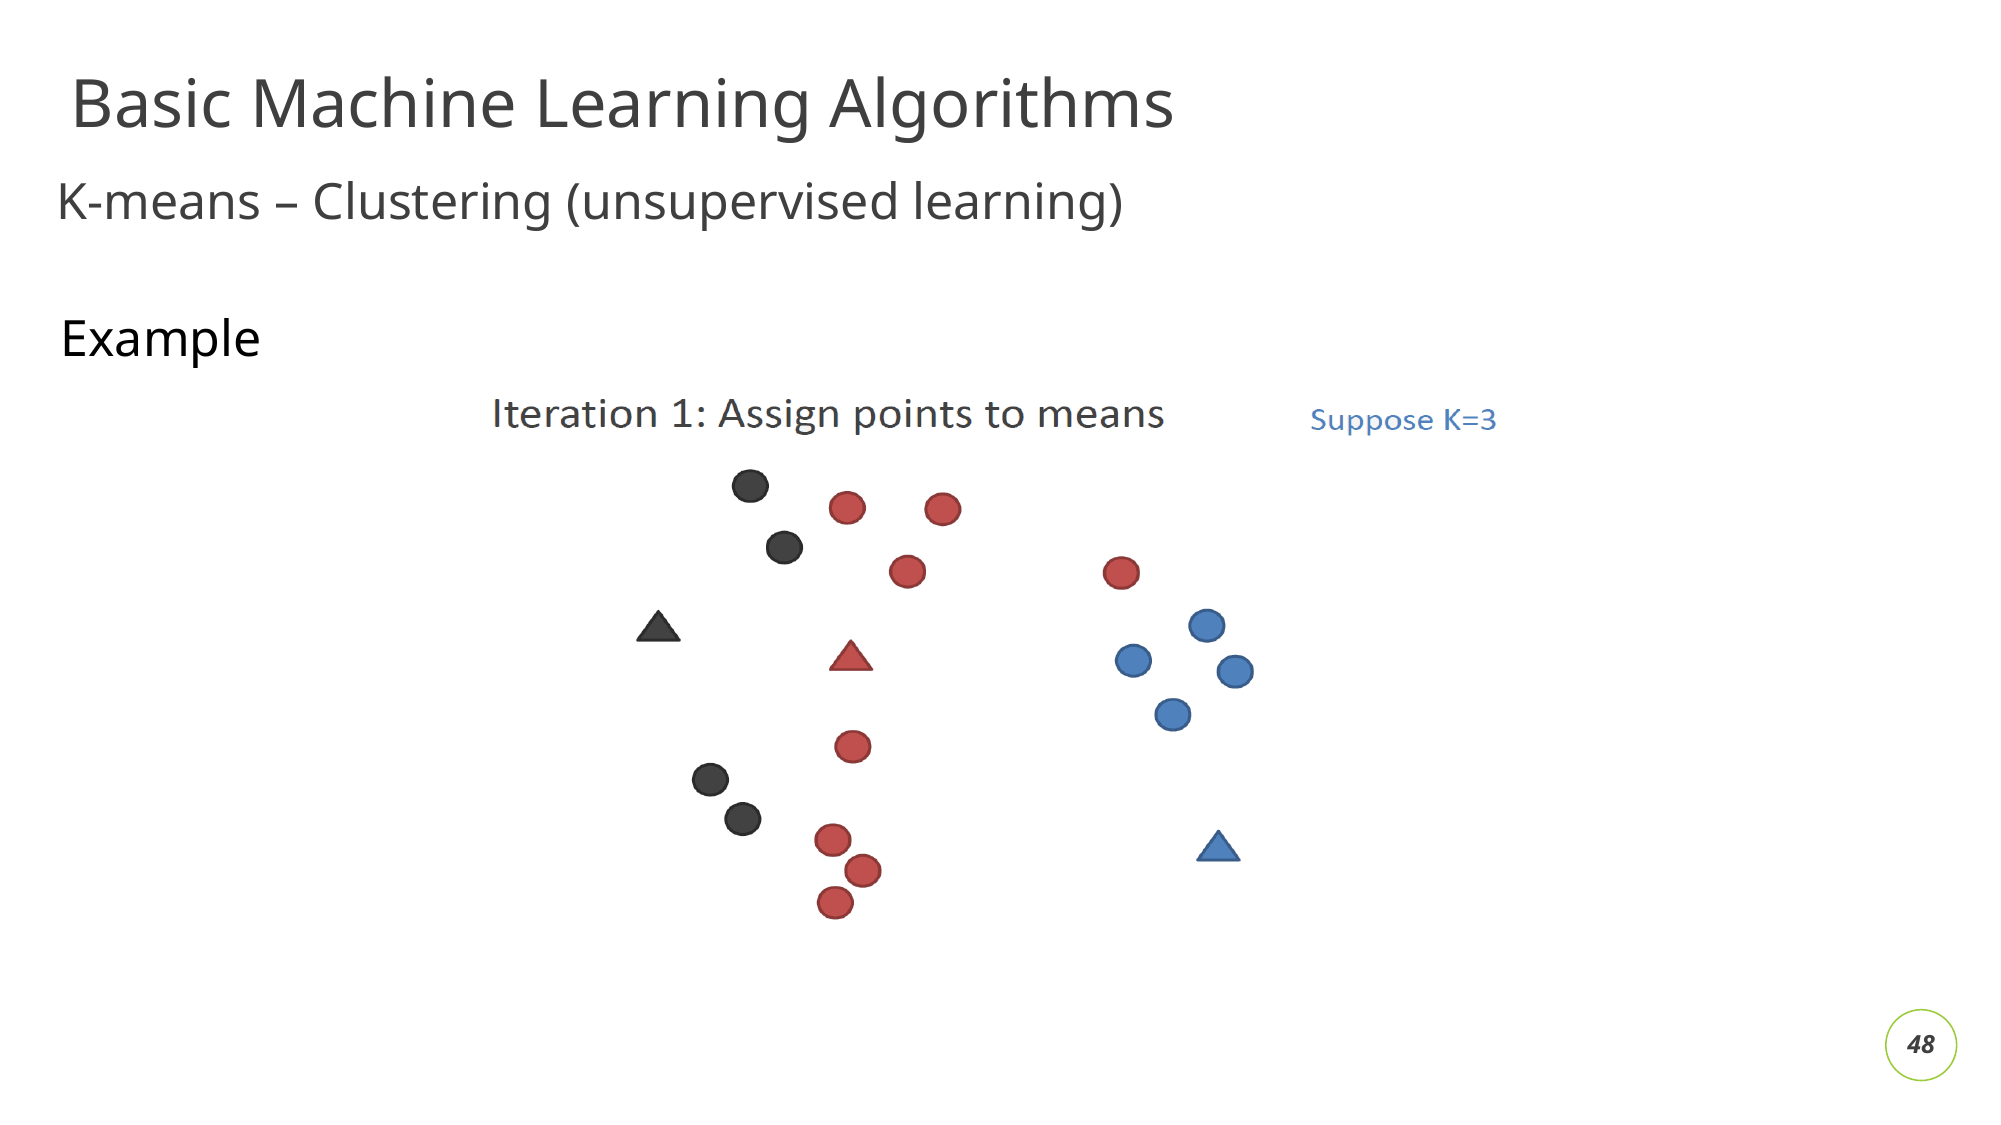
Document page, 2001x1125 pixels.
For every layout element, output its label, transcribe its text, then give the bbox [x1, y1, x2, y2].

text_box Example [45, 299, 1217, 375]
slide_number ‹#› [1885, 1008, 1958, 1082]
text_box K-means – Clustering (unsupervised learning) [56, 169, 1166, 250]
picture [468, 374, 1534, 934]
title Basic Machine Learning Algorithms [70, 70, 1932, 142]
